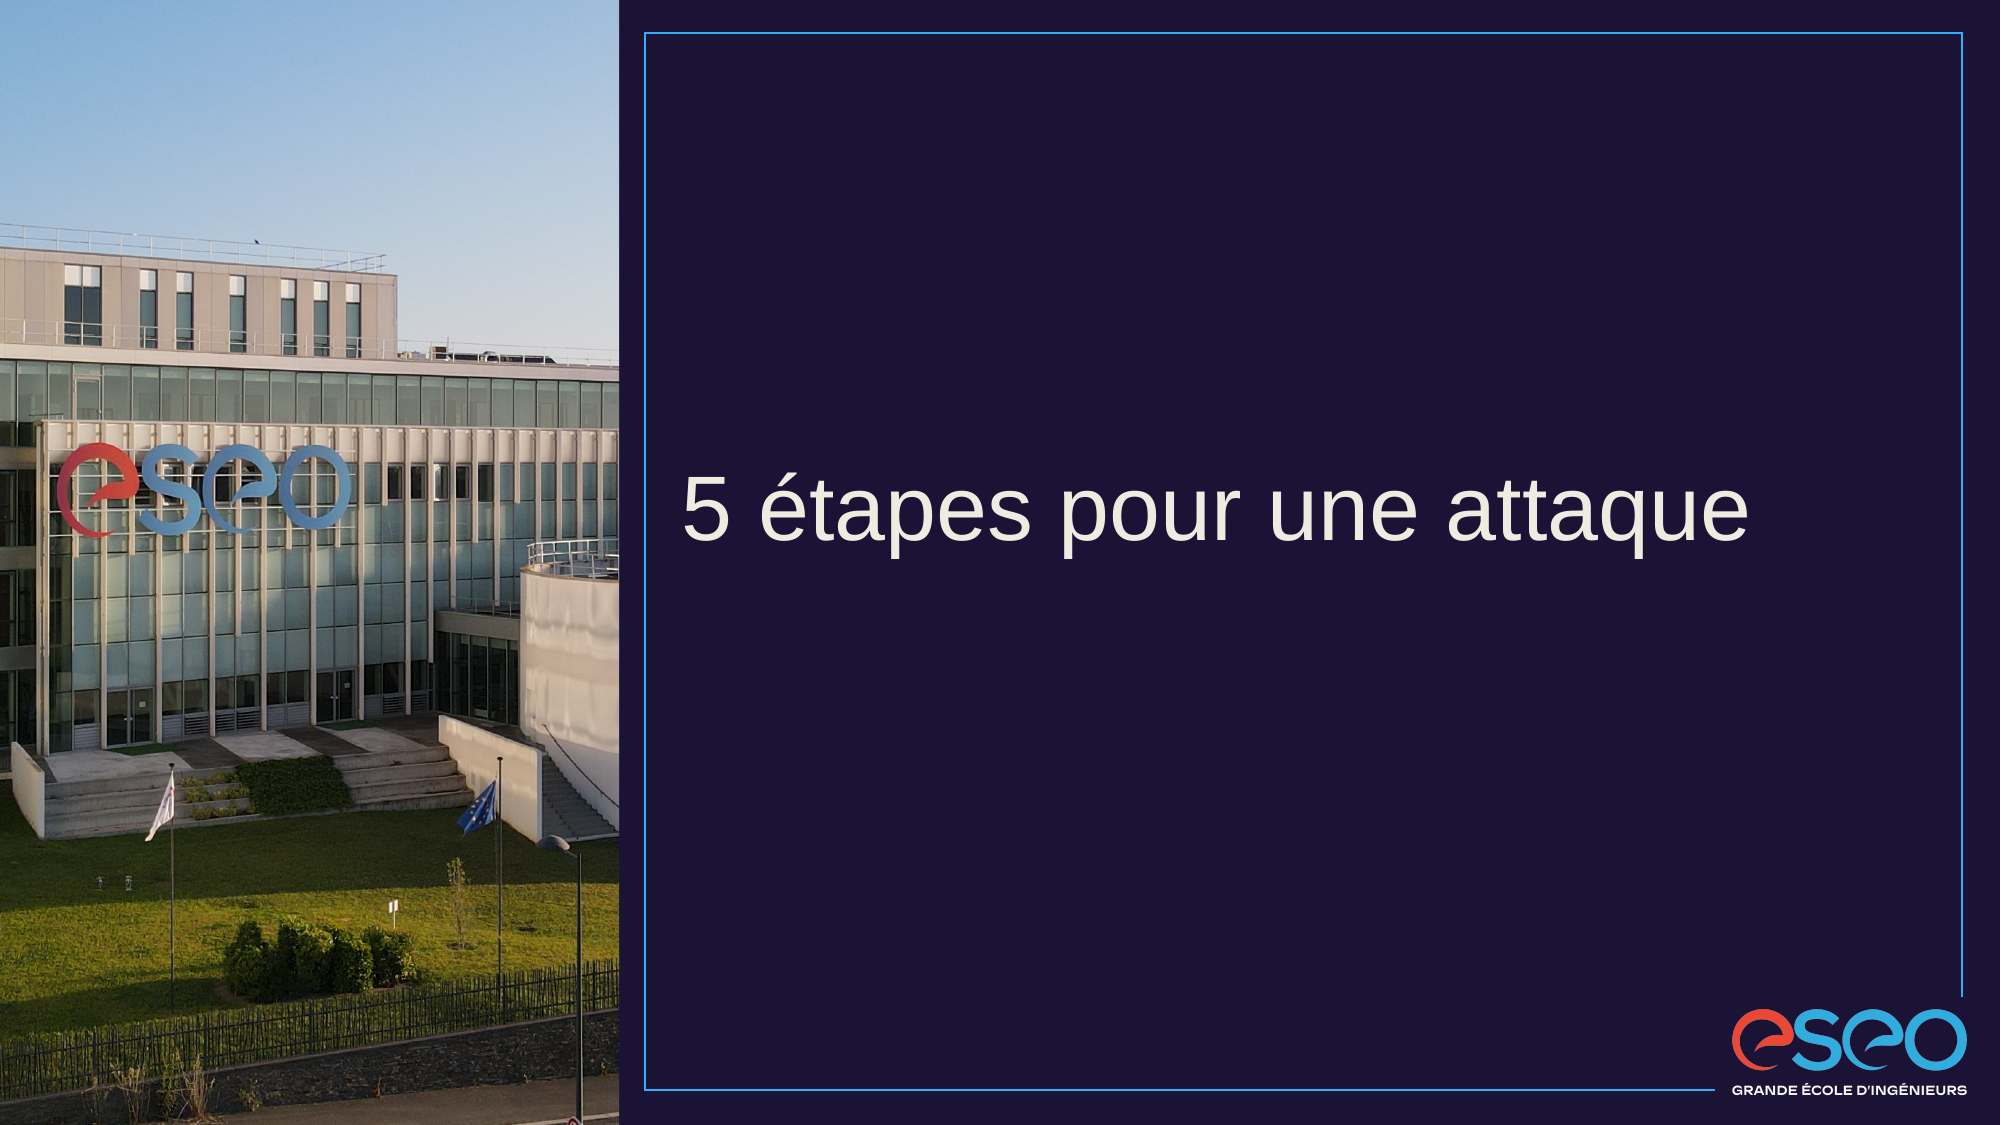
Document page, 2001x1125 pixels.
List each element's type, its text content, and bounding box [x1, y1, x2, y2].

picture [1671, 948, 2001, 1125]
picture [0, 0, 620, 1125]
text_box 5 étapes pour une attaque [656, 451, 2000, 571]
